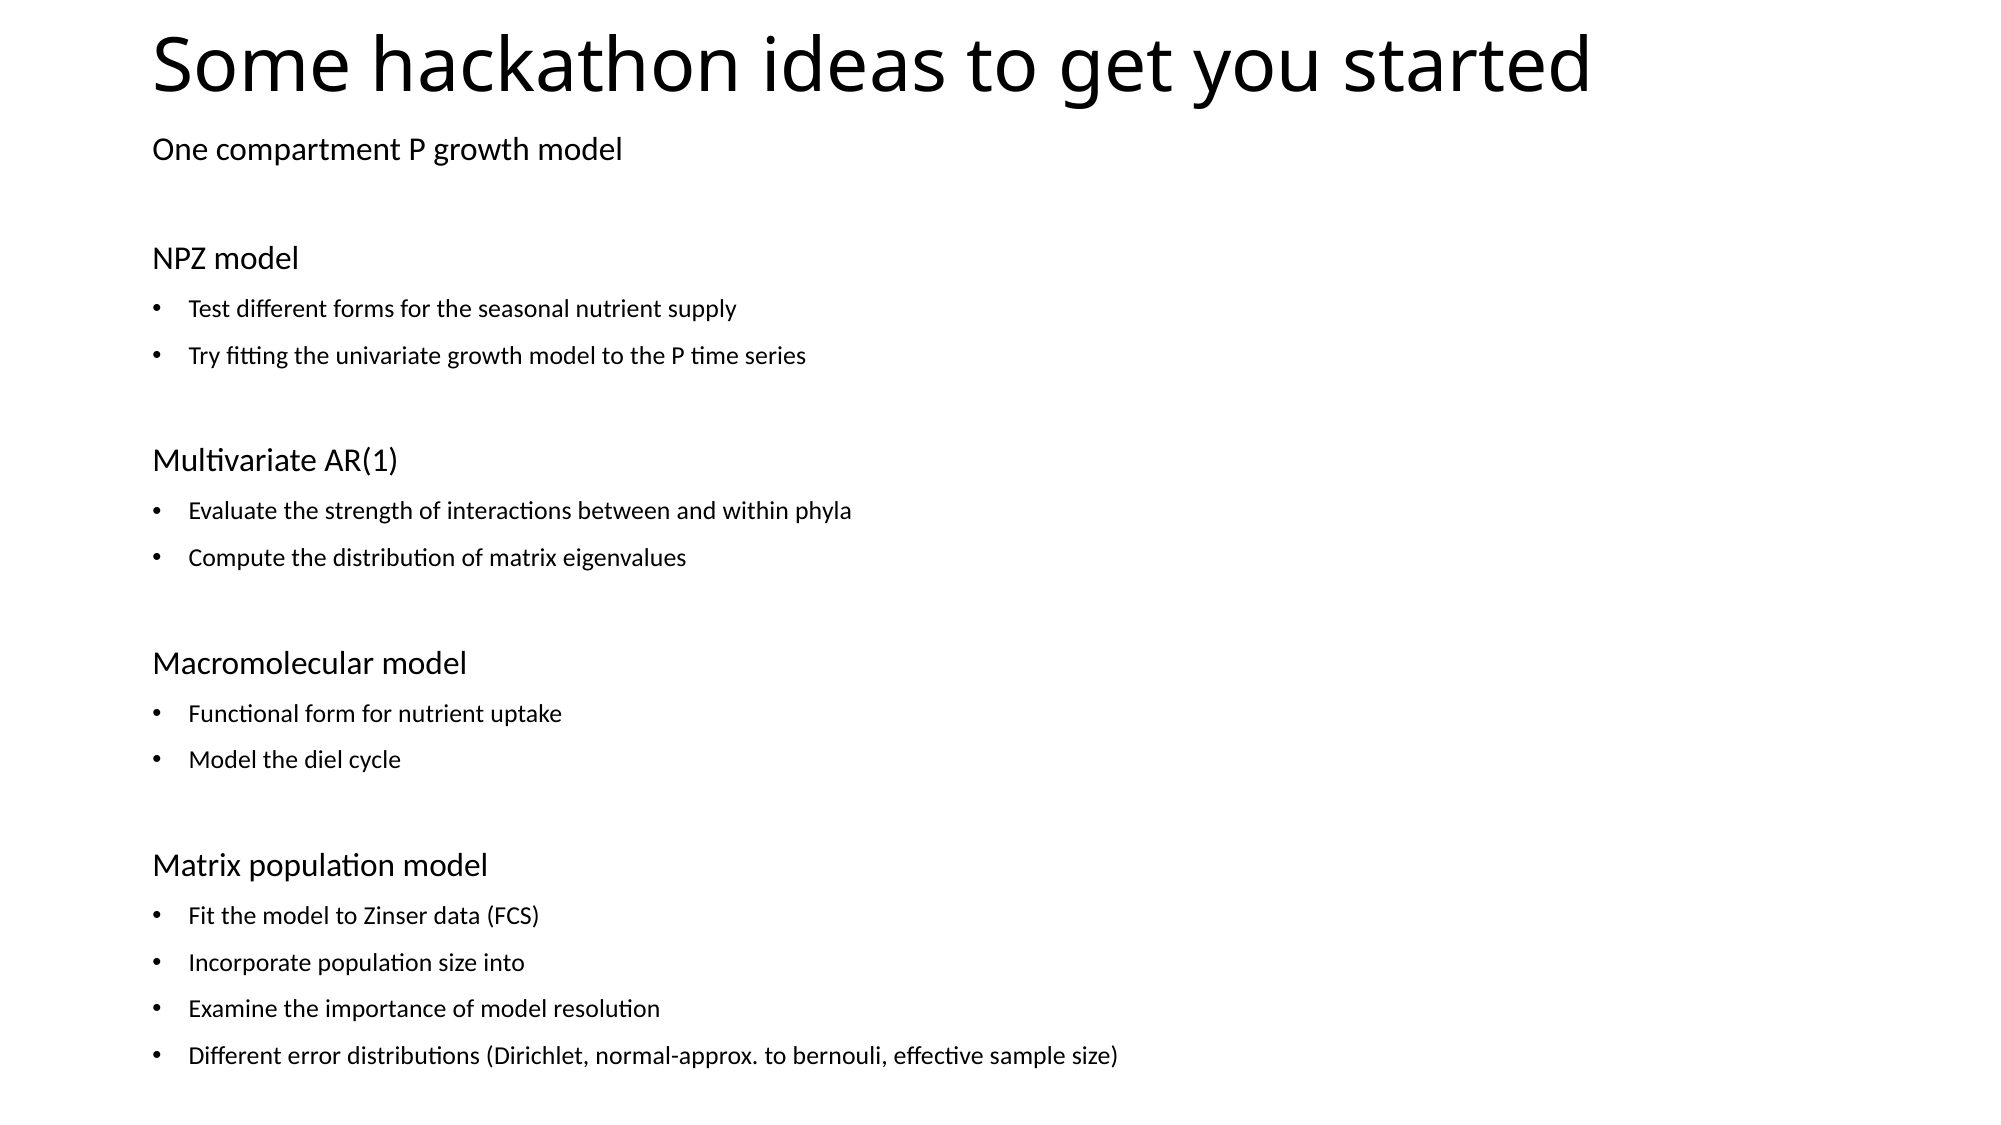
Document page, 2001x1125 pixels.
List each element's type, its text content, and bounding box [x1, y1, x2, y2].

title Some hackathon ideas to get you started [137, 32, 1863, 102]
list One compartment P growth model NPZ model Test different forms for the seasonal nutrient supply Try fitting the univariate growth model to the P time series Multivariate AR(1) Evaluate the strength of interactions between and within phyla Compute the distribution of matrix eigenvalues Macromolecular model Functional form for nutrient uptake Model the diel cycle Matrix population model Fit the model to Zinser data (FCS) Incorporate population size into Examine the importance of model resolution Different error distributions (Dirichlet, normal-approx. to bernouli, effective sample size) [137, 124, 1947, 1080]
